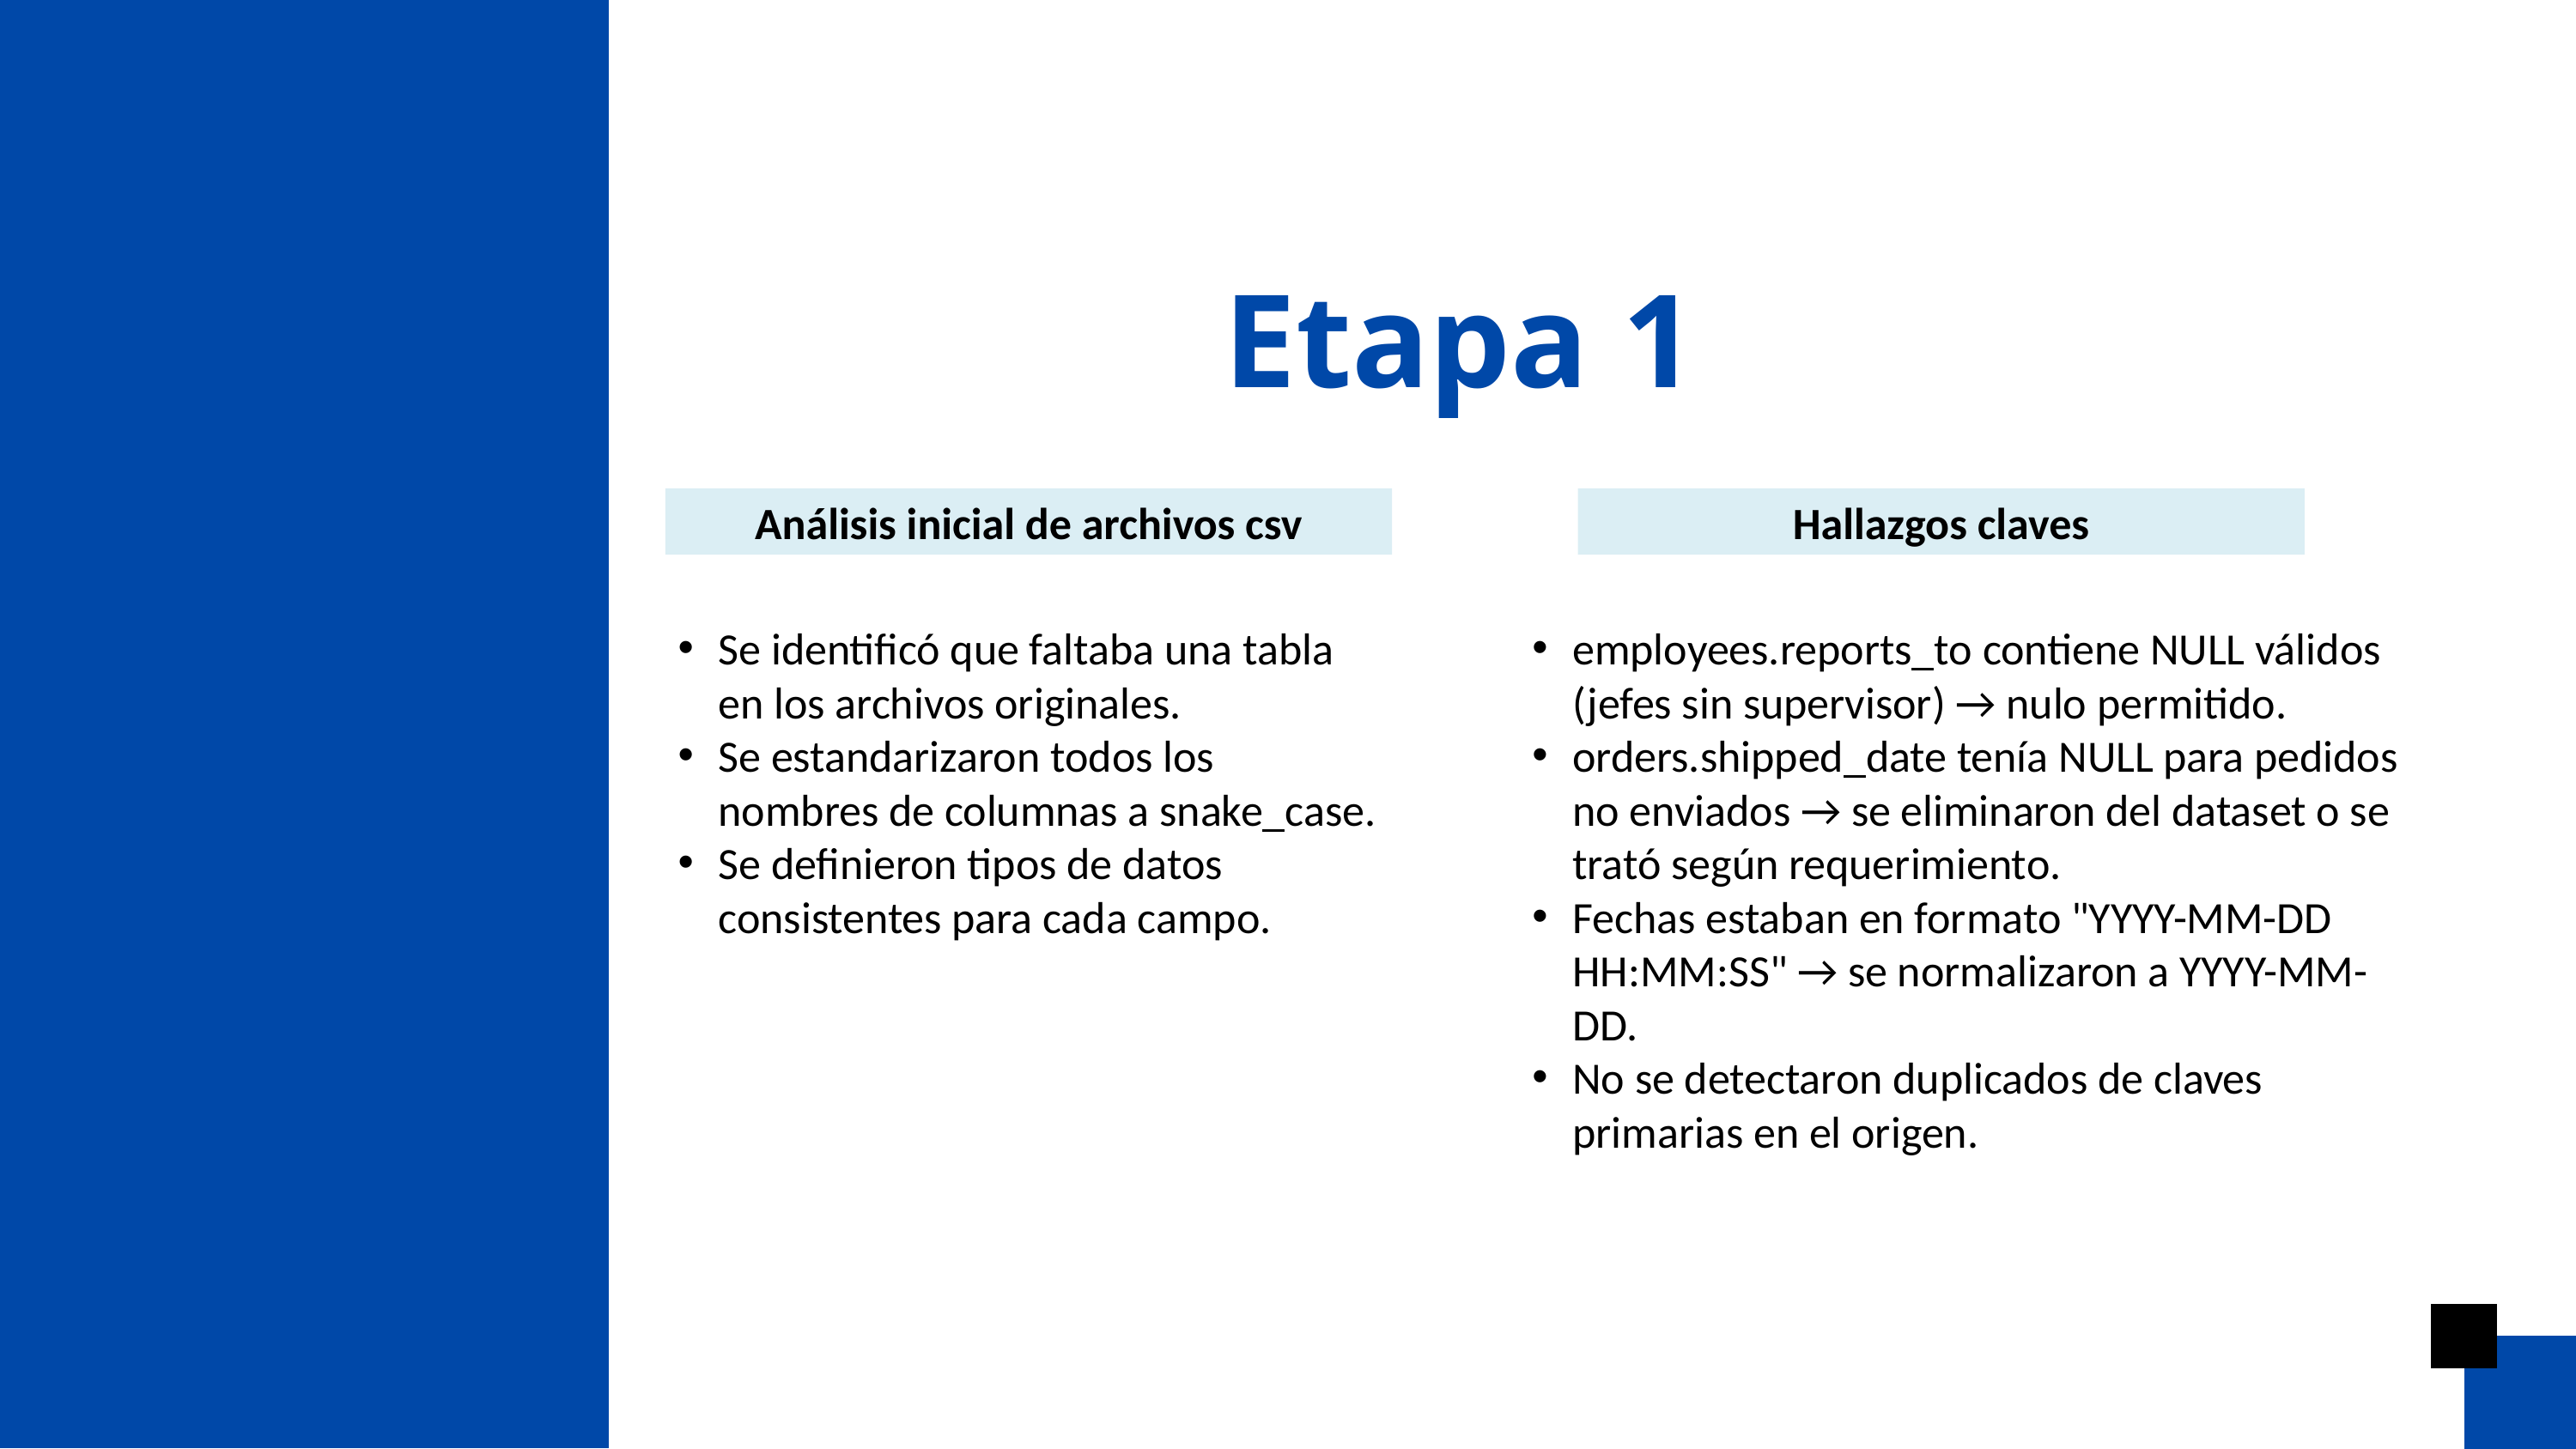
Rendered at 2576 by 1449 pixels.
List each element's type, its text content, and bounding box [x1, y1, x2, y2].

text_box Análisis inicial de archivos csv [665, 488, 1393, 555]
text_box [0, 0, 610, 1449]
text_box employees.reports_to contiene NULL válidos (jefes sin supervisor) → nulo permitido. orders.shipped_date tenía NULL para pedidos no enviados → se eliminaron del dataset o se trató según requerimiento. Fechas estaban en formato "YYYY-MM-DD HH:MM:SS" → se normalizaron a YYYY-MM-DD. No se detectaron duplicados de claves primarias en el origen. [1519, 614, 2432, 1163]
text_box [2464, 1336, 2576, 1449]
text_box Se identificó que faltaba una tabla en los archivos originales. Se estandarizaron todos los nombres de columnas a snake_case. Se definieron tipos de datos consistentes para cada campo. [665, 614, 1396, 949]
text_box Hallazgos claves [1577, 488, 2305, 555]
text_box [2431, 1303, 2498, 1369]
text_box Etapa 1 [1224, 258, 2382, 414]
